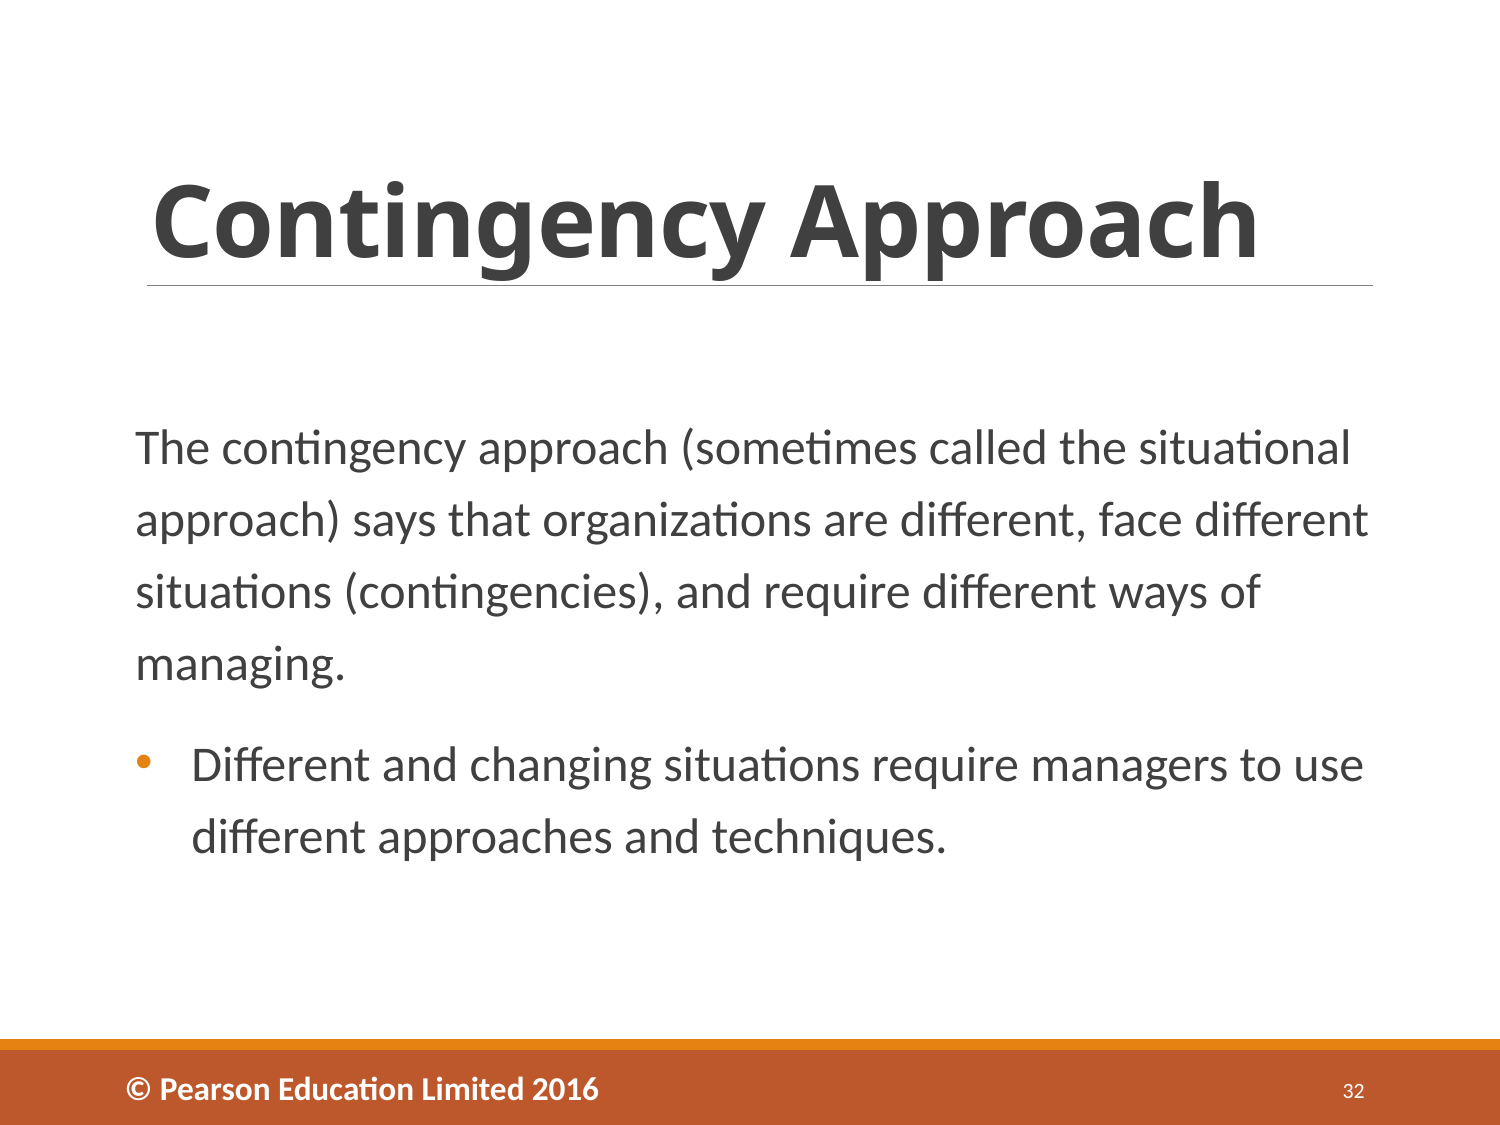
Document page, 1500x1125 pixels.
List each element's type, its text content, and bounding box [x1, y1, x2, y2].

slide_number 32 [1218, 1059, 1380, 1120]
title Contingency Approach [135, 47, 1373, 285]
list The contingency approach (sometimes called the situational approach) says that organizations are different, face different situations (contingencies), and require different ways of managing. Different and changing situations require managers to use different approaches and techniques. [135, 302, 1373, 963]
text_box © Pearson Education Limited 2016 [109, 1059, 701, 1115]
